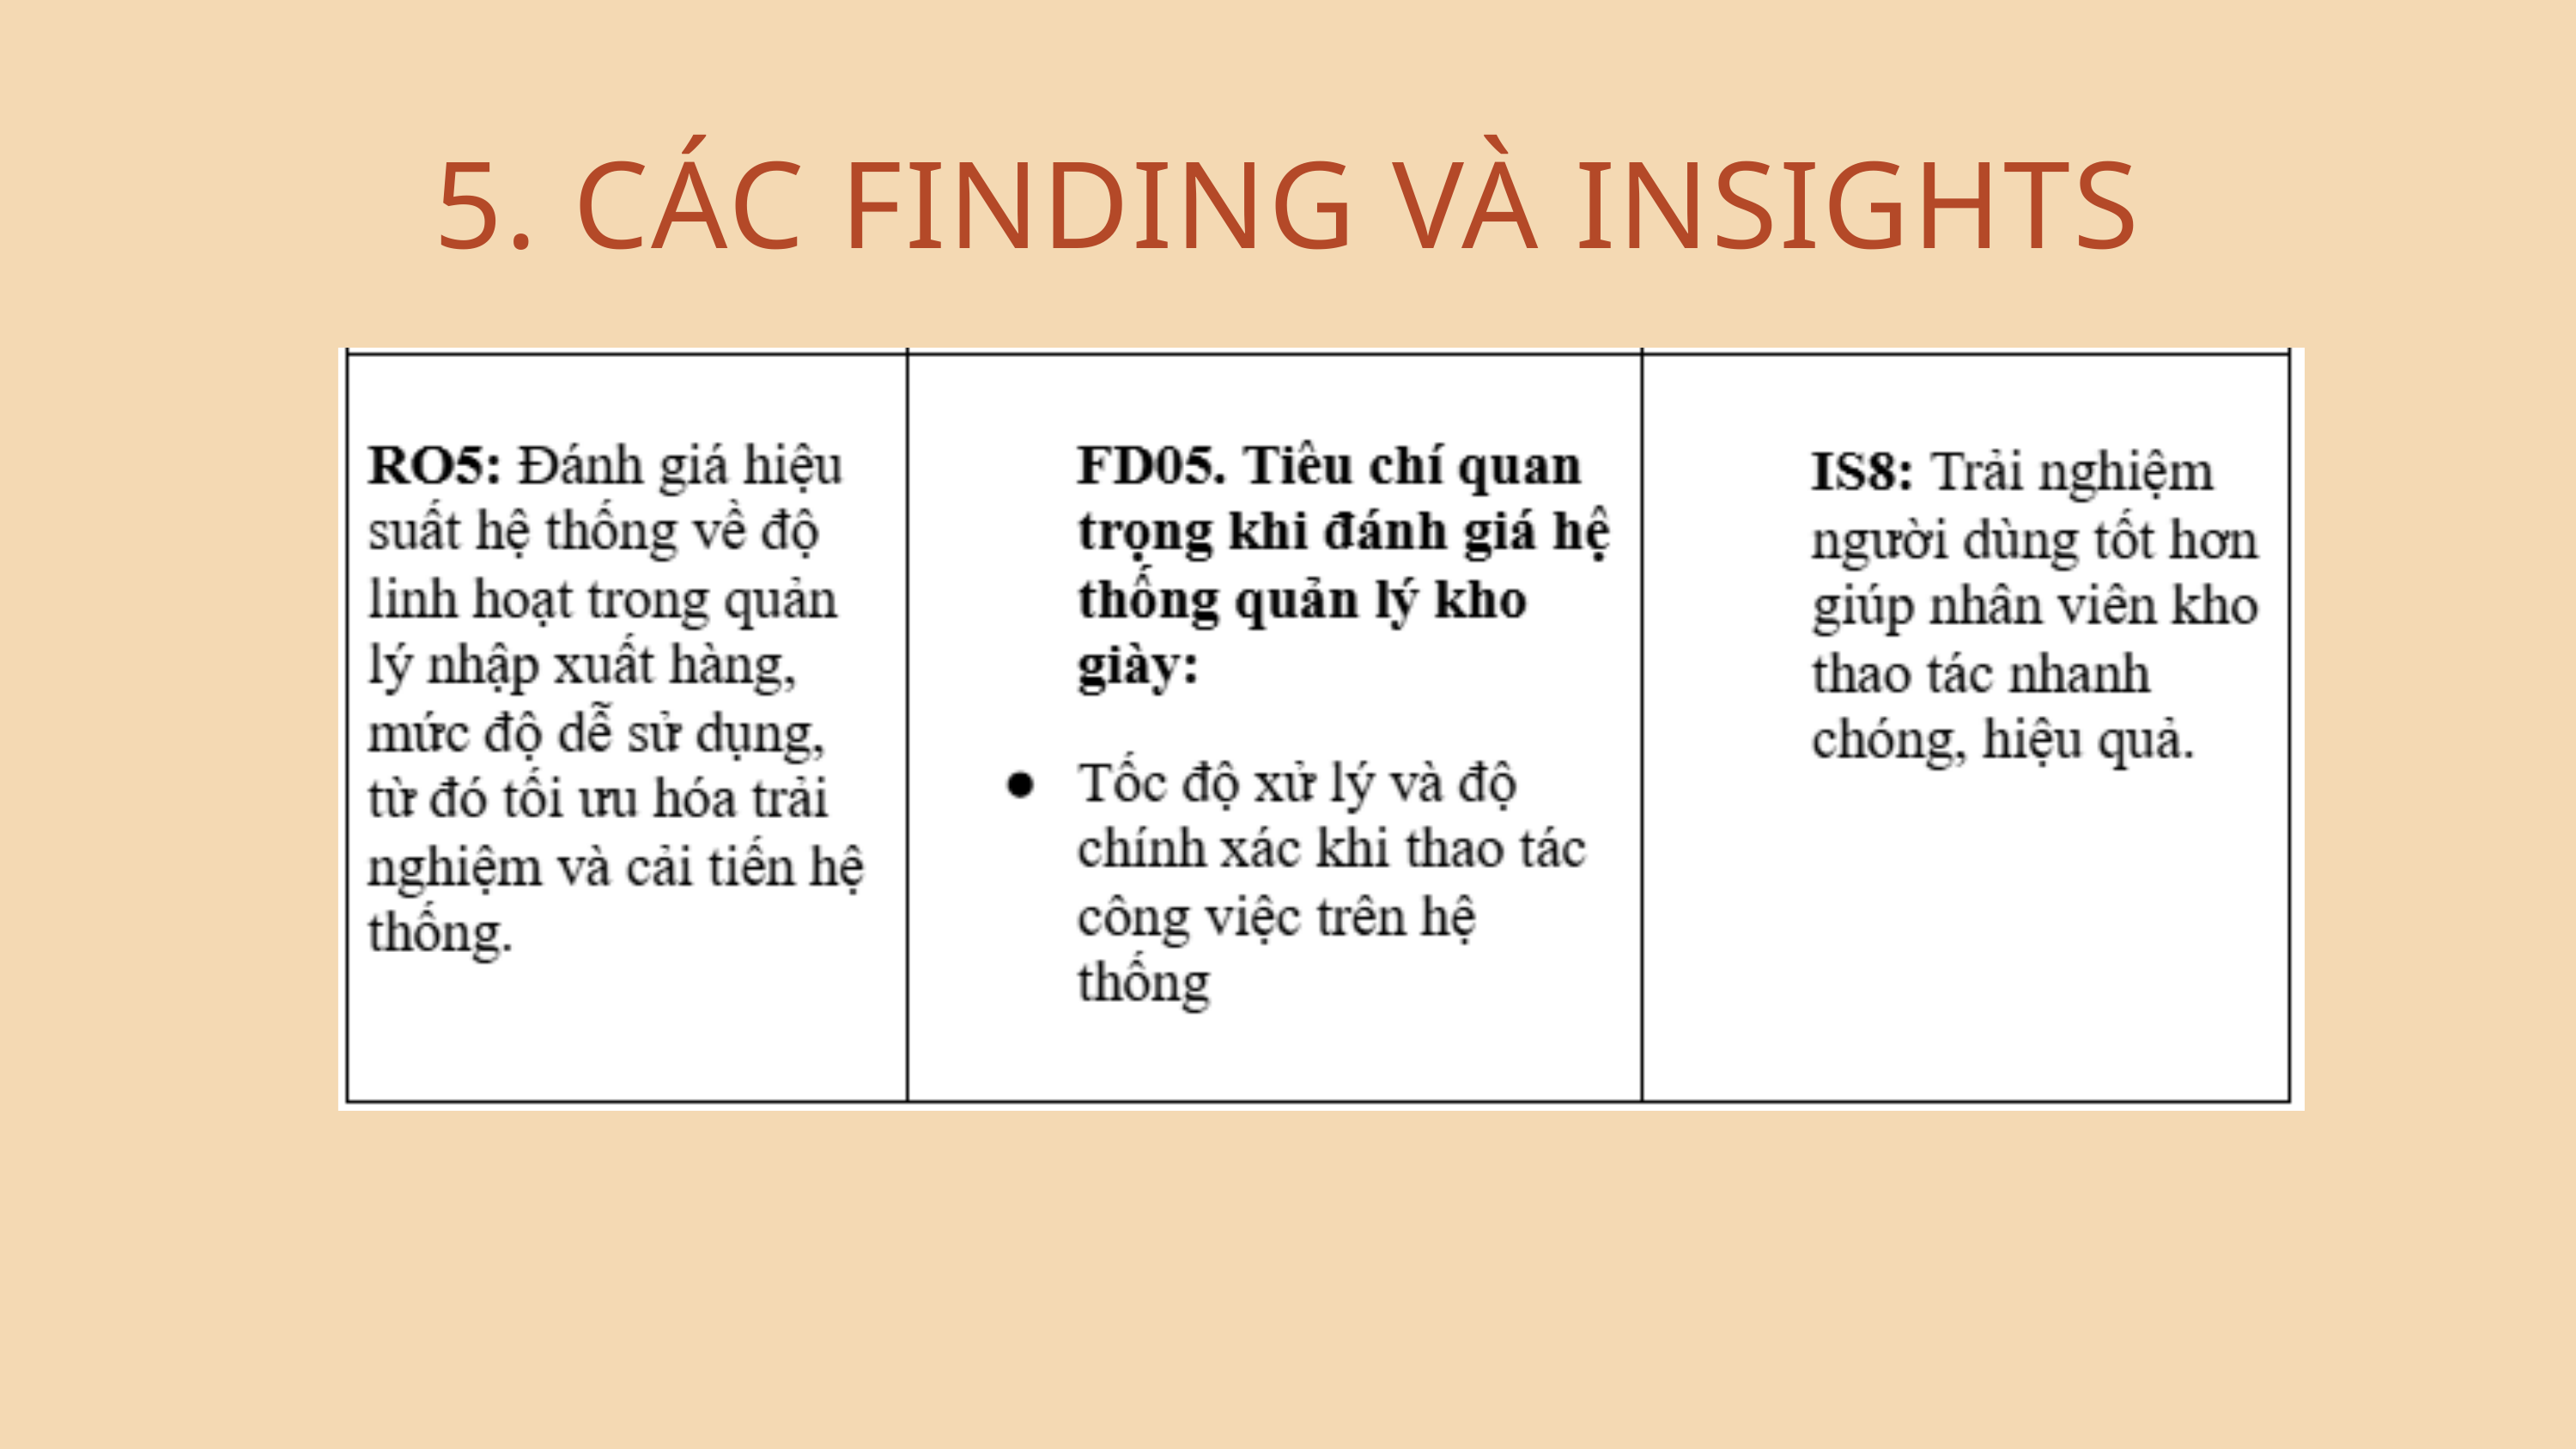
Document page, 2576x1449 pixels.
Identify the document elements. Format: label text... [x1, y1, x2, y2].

text_box 5. CÁC FINDING VÀ INSIGHTS [254, 122, 2322, 273]
text_box [337, 348, 2306, 1111]
